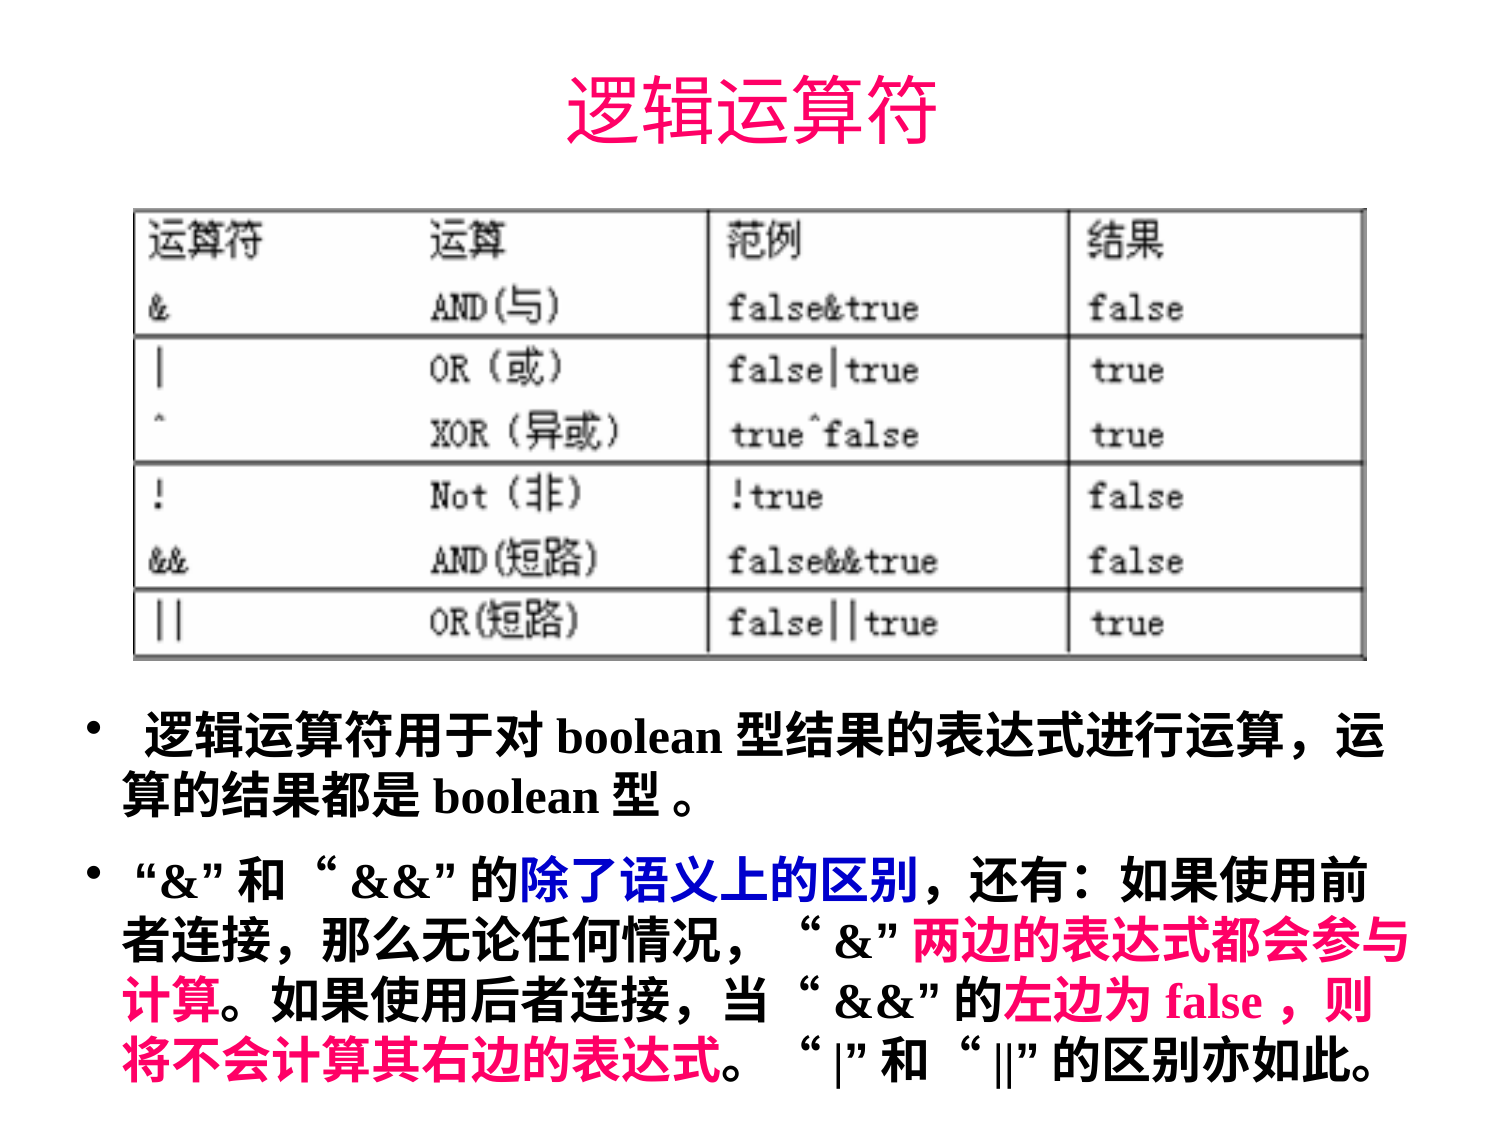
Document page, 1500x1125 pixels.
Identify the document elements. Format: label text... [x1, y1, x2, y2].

title 逻辑运算符 [100, 31, 1426, 173]
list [133, 208, 1367, 661]
text_box 逻辑运算符用于对boolean型结果的表达式进行运算，运算的结果都是boolean型 。 “&”和“&&”的除了语义上的区别，还有：如果使用前者连接，那么无论任何情况，“&”两边的表达式都会参与计算。如果使用后者连接，当“&&”的左边为false，则将不会计算其右边的表达式。“|”和“||”的区别亦如此。 [70, 696, 1430, 1097]
